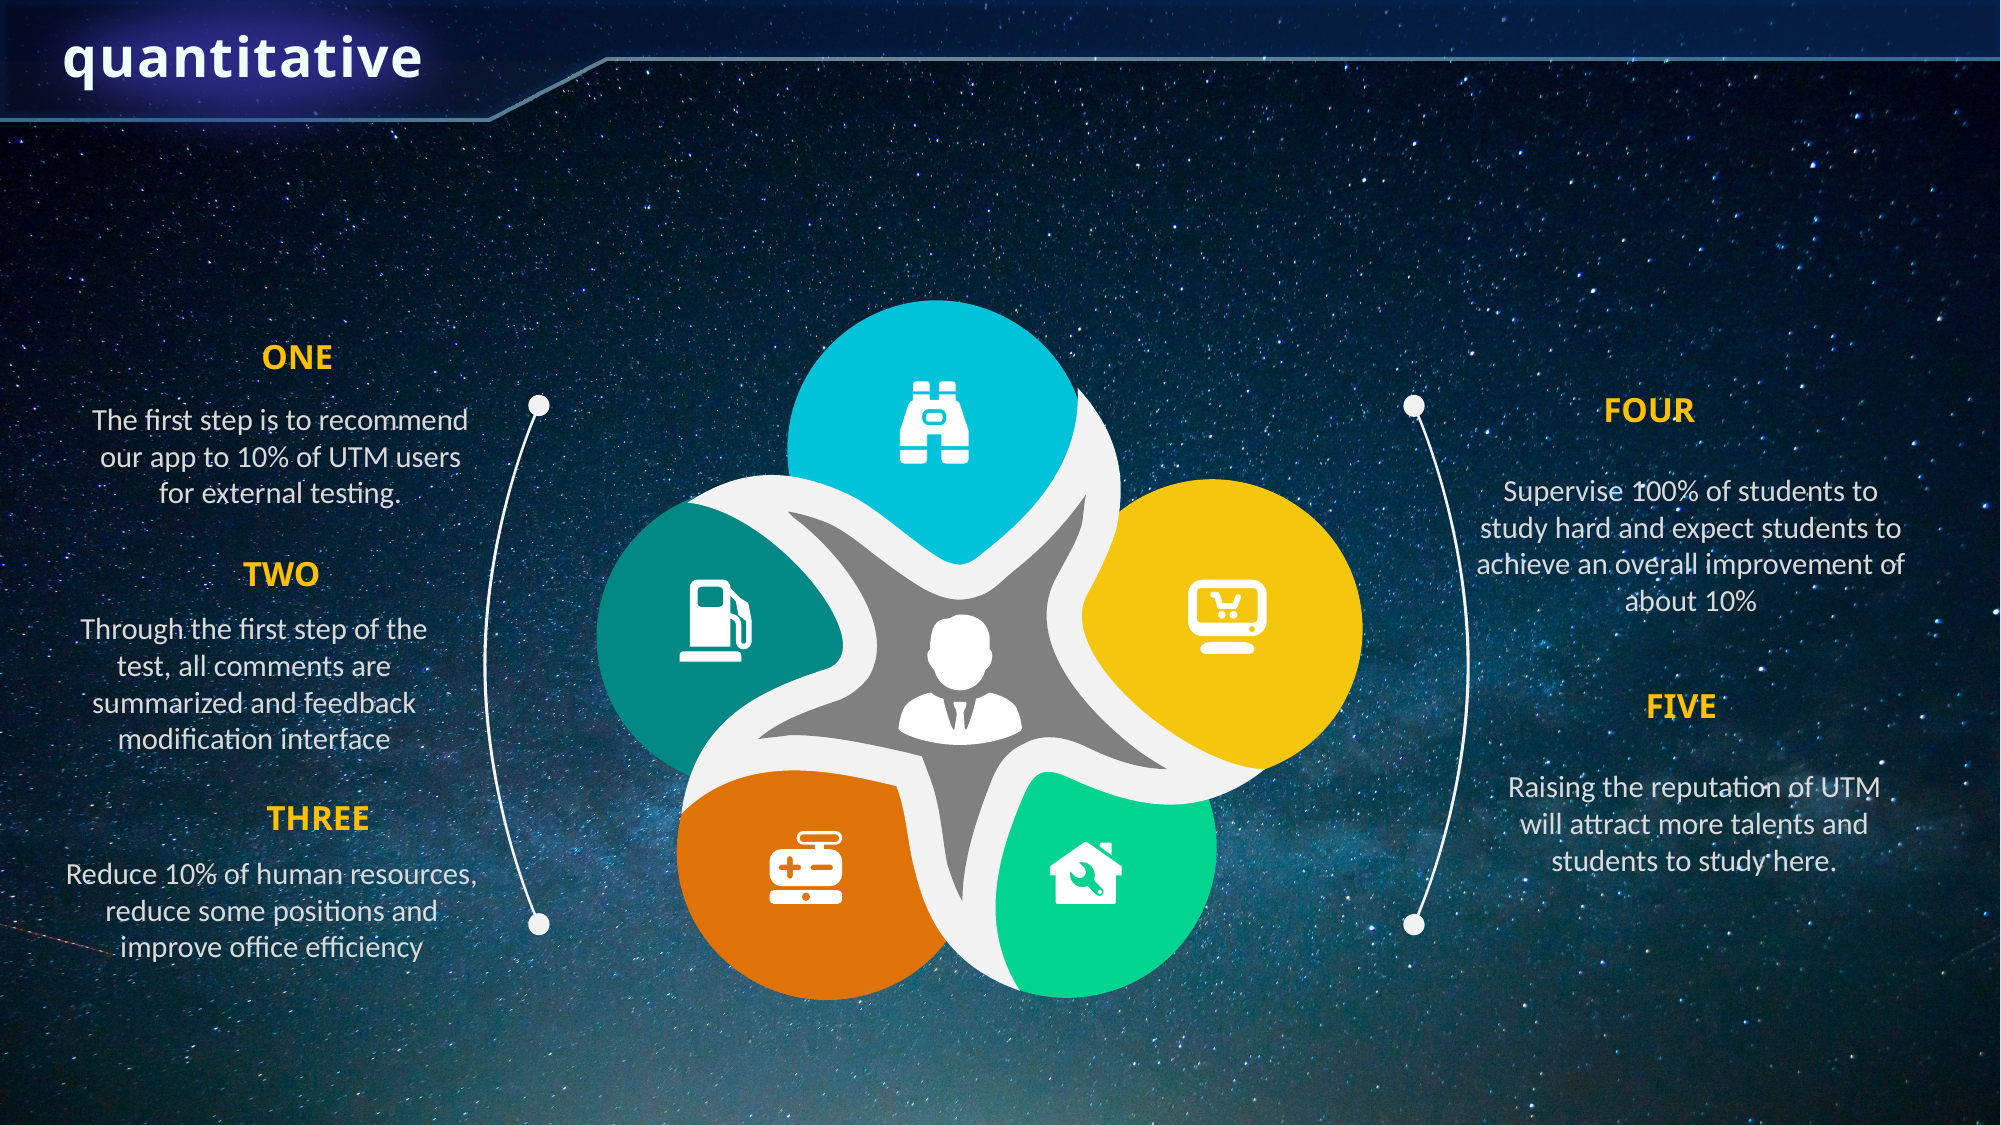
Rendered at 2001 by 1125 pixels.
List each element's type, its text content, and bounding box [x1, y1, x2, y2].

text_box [899, 381, 969, 464]
text_box [757, 494, 1168, 902]
text_box Through the first step of the test, all comments are summarized and feedback modification interface [44, 602, 464, 764]
text_box THREE [185, 790, 451, 845]
text_box [596, 497, 842, 776]
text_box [0, 0, 524, 172]
text_box [787, 300, 1077, 564]
text_box Supervise 100% of students to study hard and expect students to achieve an overall improvement of about 10% [1470, 463, 1926, 625]
picture [0, 0, 2001, 1125]
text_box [1188, 579, 1267, 654]
text_box [996, 772, 1217, 998]
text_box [483, 394, 550, 936]
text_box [1049, 841, 1122, 904]
text_box [1082, 479, 1363, 769]
text_box Reduce 10% of human resources, reduce some positions and improve office efficiency [46, 846, 498, 972]
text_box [1403, 394, 1470, 936]
text_box [681, 387, 1266, 991]
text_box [769, 831, 843, 904]
text_box The first step is to recommend our app to 10% of UTM users for external testing. [71, 392, 490, 518]
text_box TWO [149, 545, 415, 601]
text_box ONE [164, 328, 431, 384]
text_box FIVE [1548, 677, 1814, 733]
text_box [679, 579, 752, 662]
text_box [898, 614, 1022, 745]
text_box Raising the reputation of UTM will attract more talents and students to study here. [1478, 759, 1911, 885]
text_box FOUR [1516, 381, 1782, 437]
text_box [676, 771, 946, 1001]
